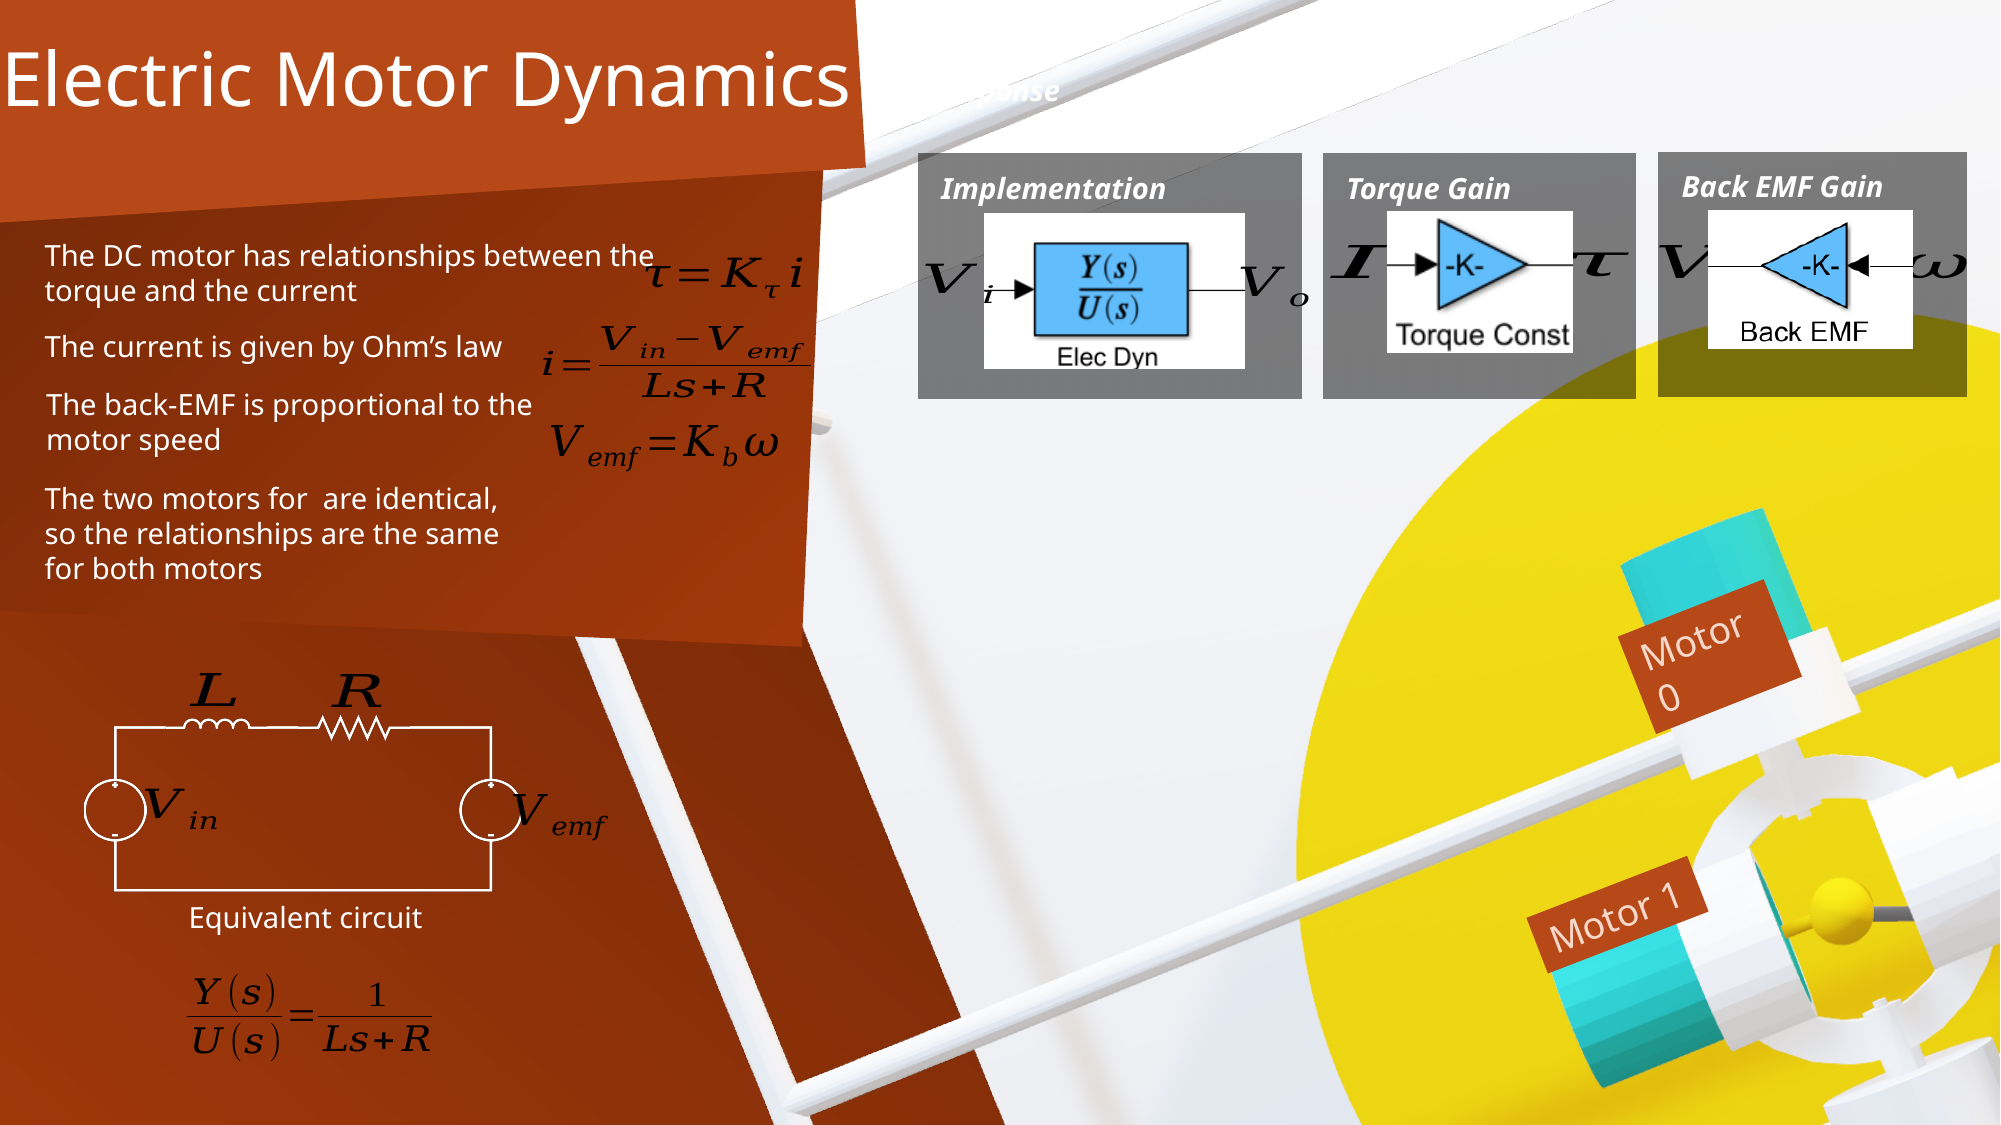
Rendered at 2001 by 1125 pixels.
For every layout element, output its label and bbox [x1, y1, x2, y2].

text_box [84, 666, 611, 942]
text_box [1323, 153, 1636, 399]
text_box [0, 630, 302, 1125]
text_box [302, 0, 2000, 1125]
text_box [918, 153, 1311, 399]
text_box [1654, 152, 1975, 398]
text_box [0, 0, 860, 630]
